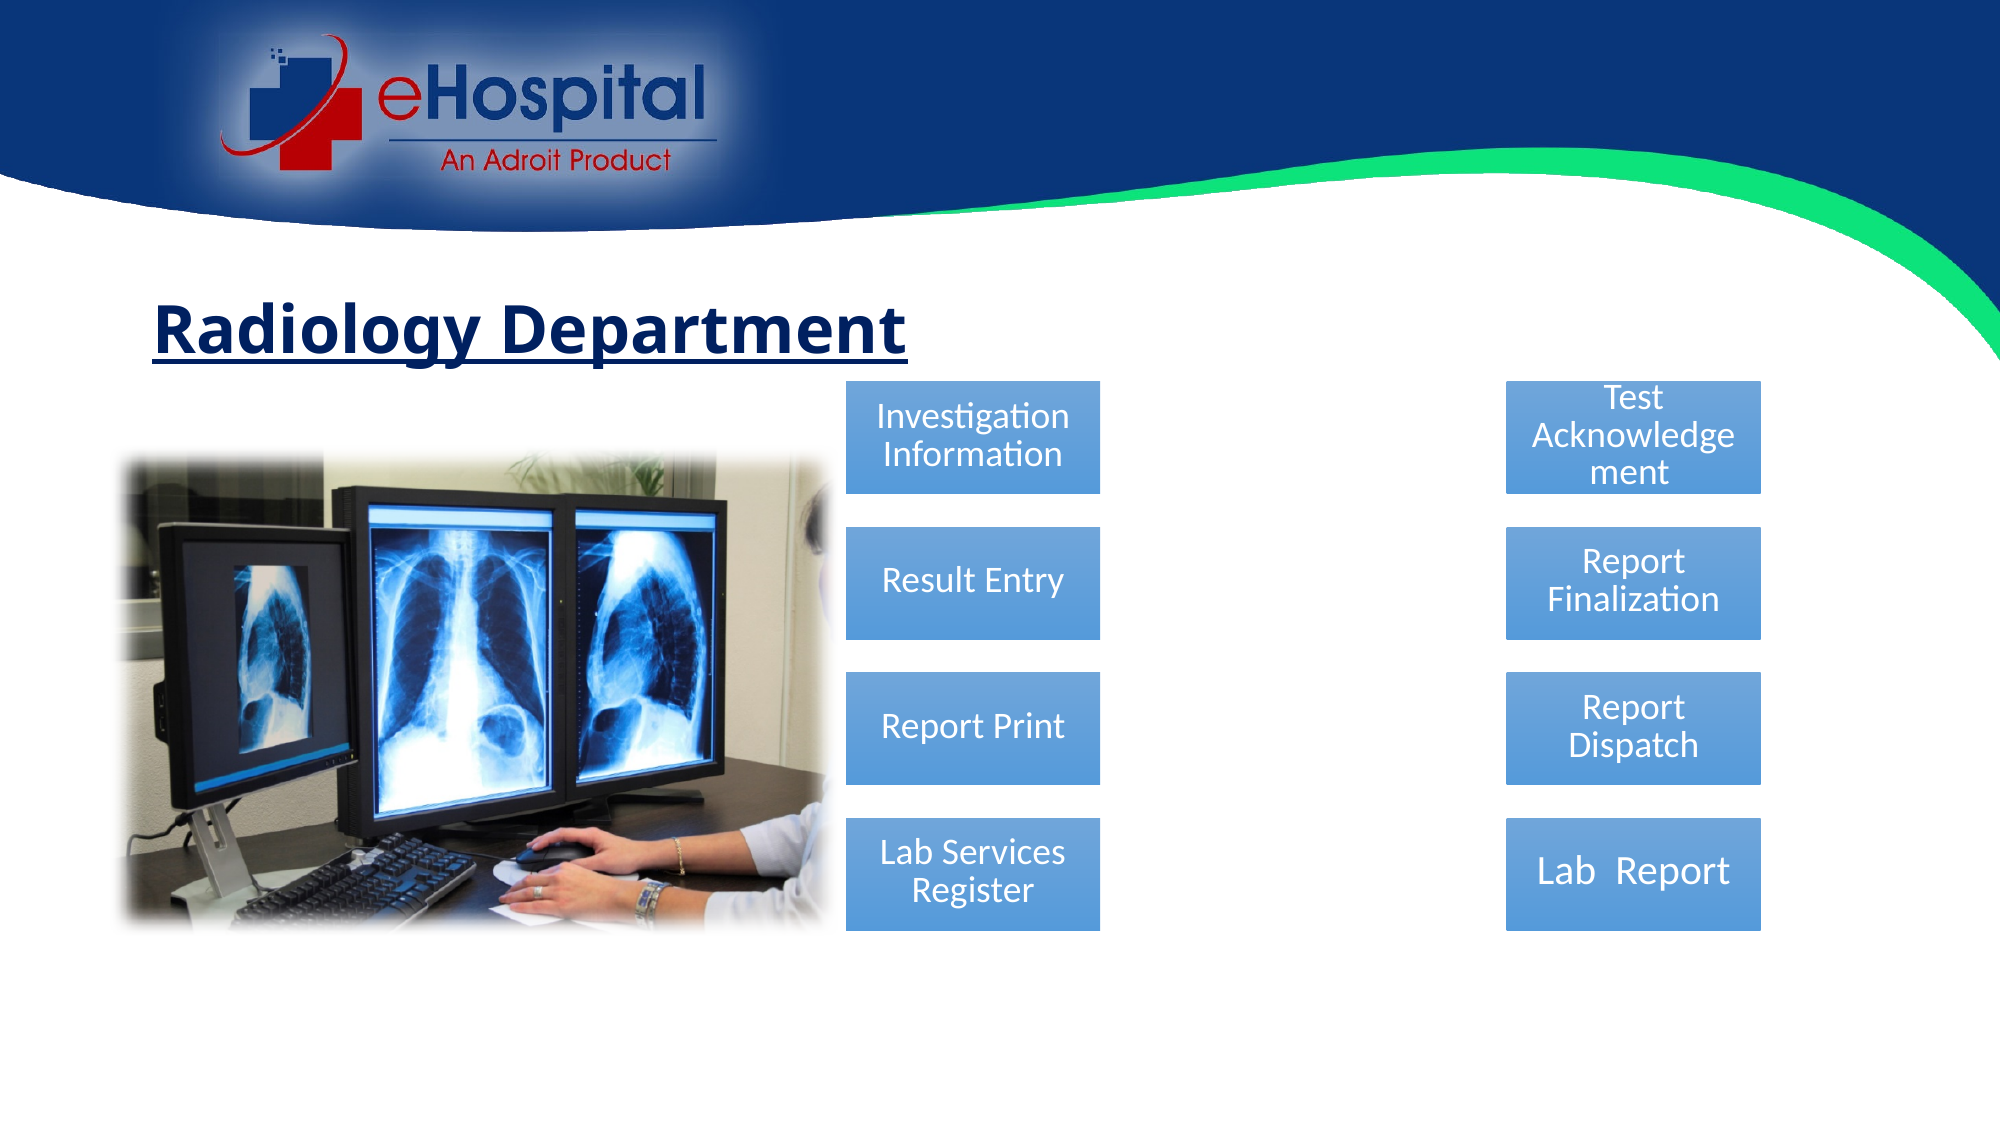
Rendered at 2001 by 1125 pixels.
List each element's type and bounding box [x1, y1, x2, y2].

picture [0, 0, 2000, 382]
list [846, 382, 1863, 1014]
picture [110, 445, 839, 936]
